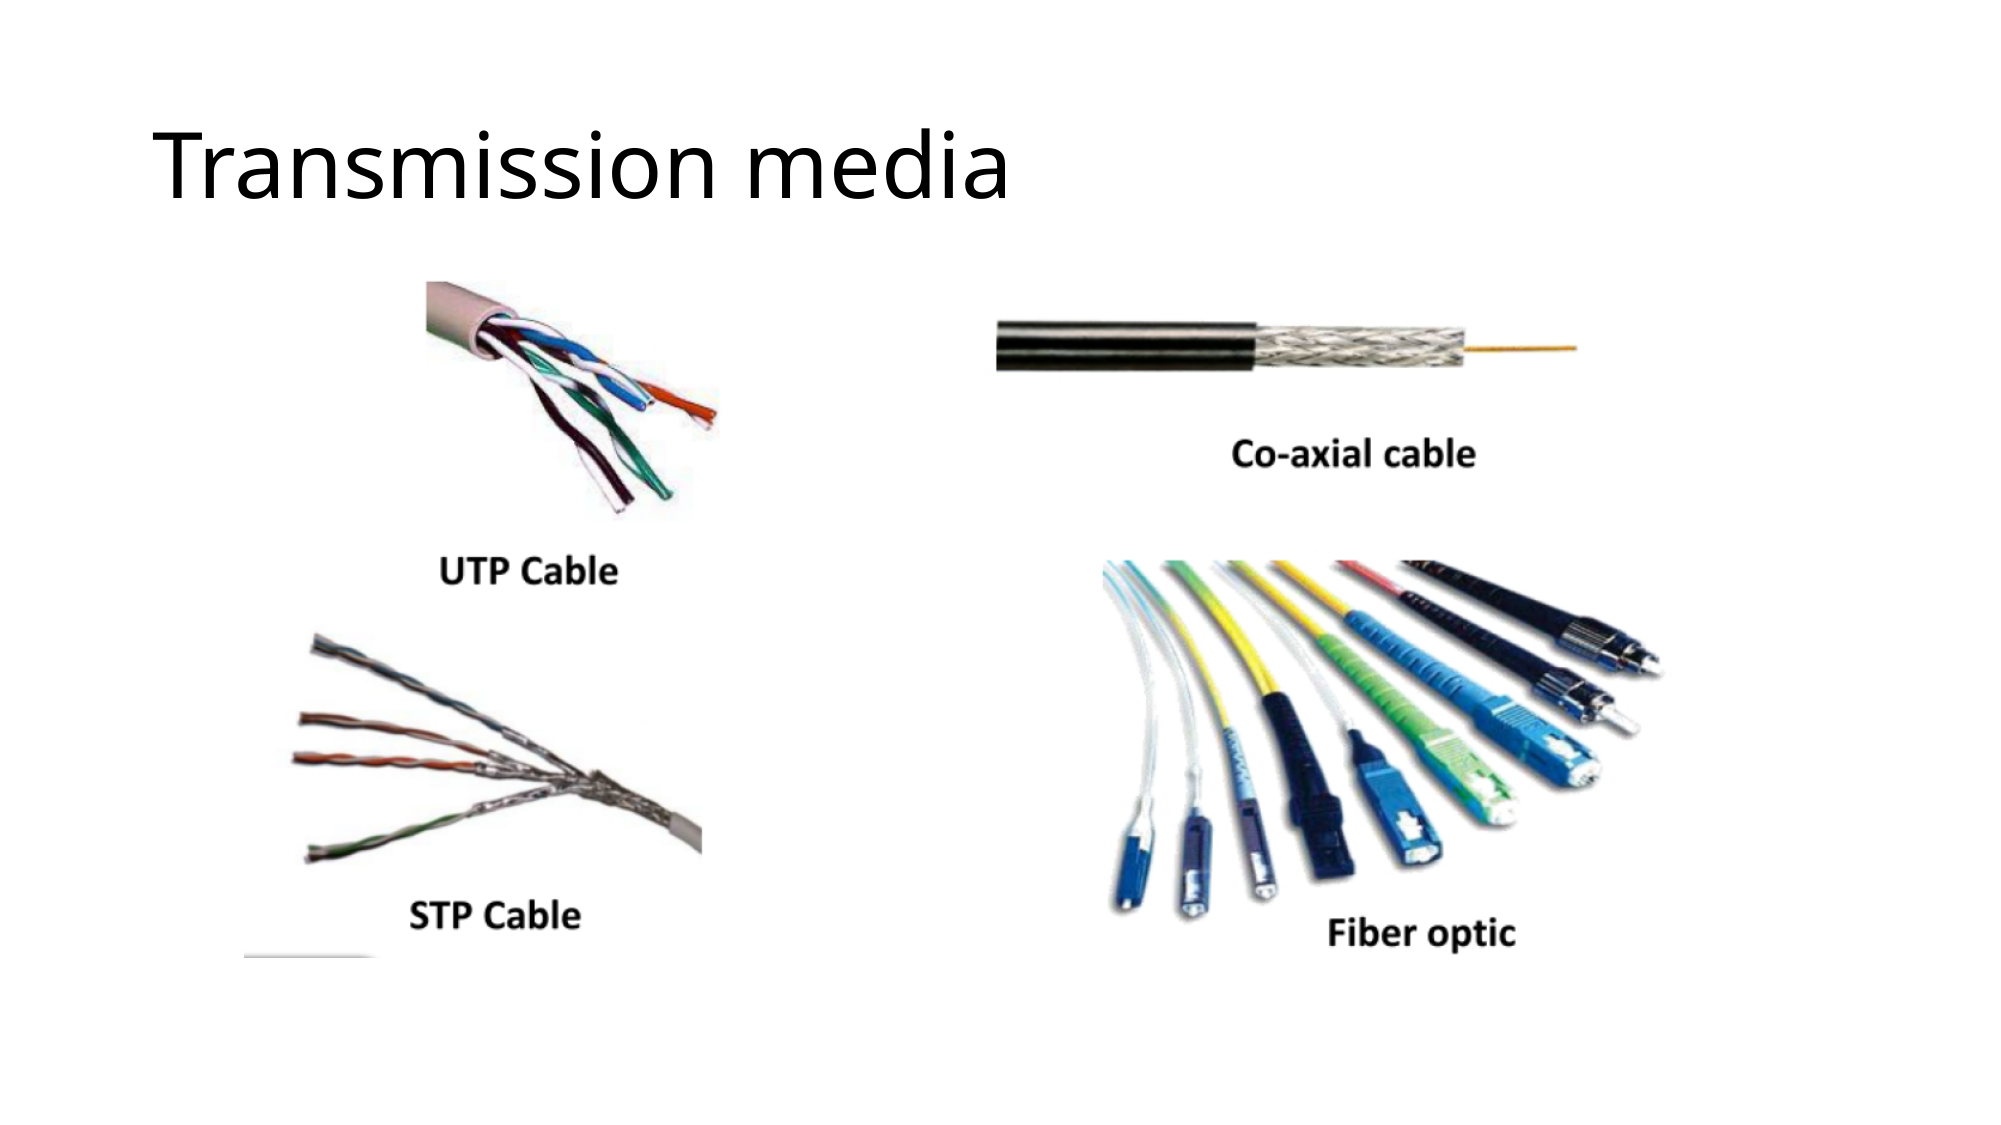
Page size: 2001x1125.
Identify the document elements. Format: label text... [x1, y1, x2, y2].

picture [244, 277, 1682, 958]
title Transmission media [137, 59, 1863, 278]
